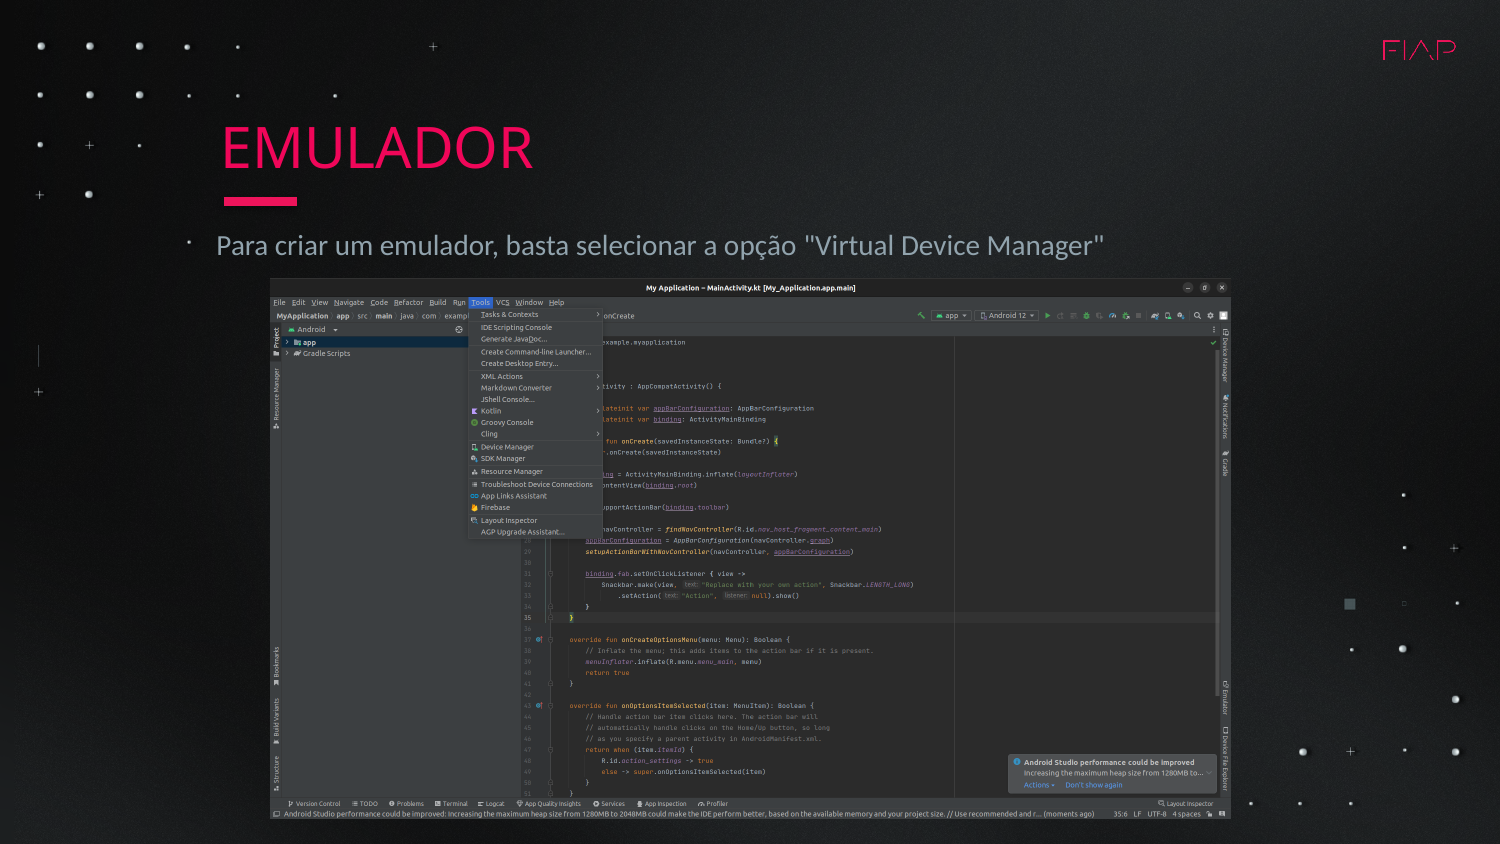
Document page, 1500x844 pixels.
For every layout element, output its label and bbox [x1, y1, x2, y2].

picture [0, 0, 1500, 844]
text_box [34, 38, 1468, 809]
